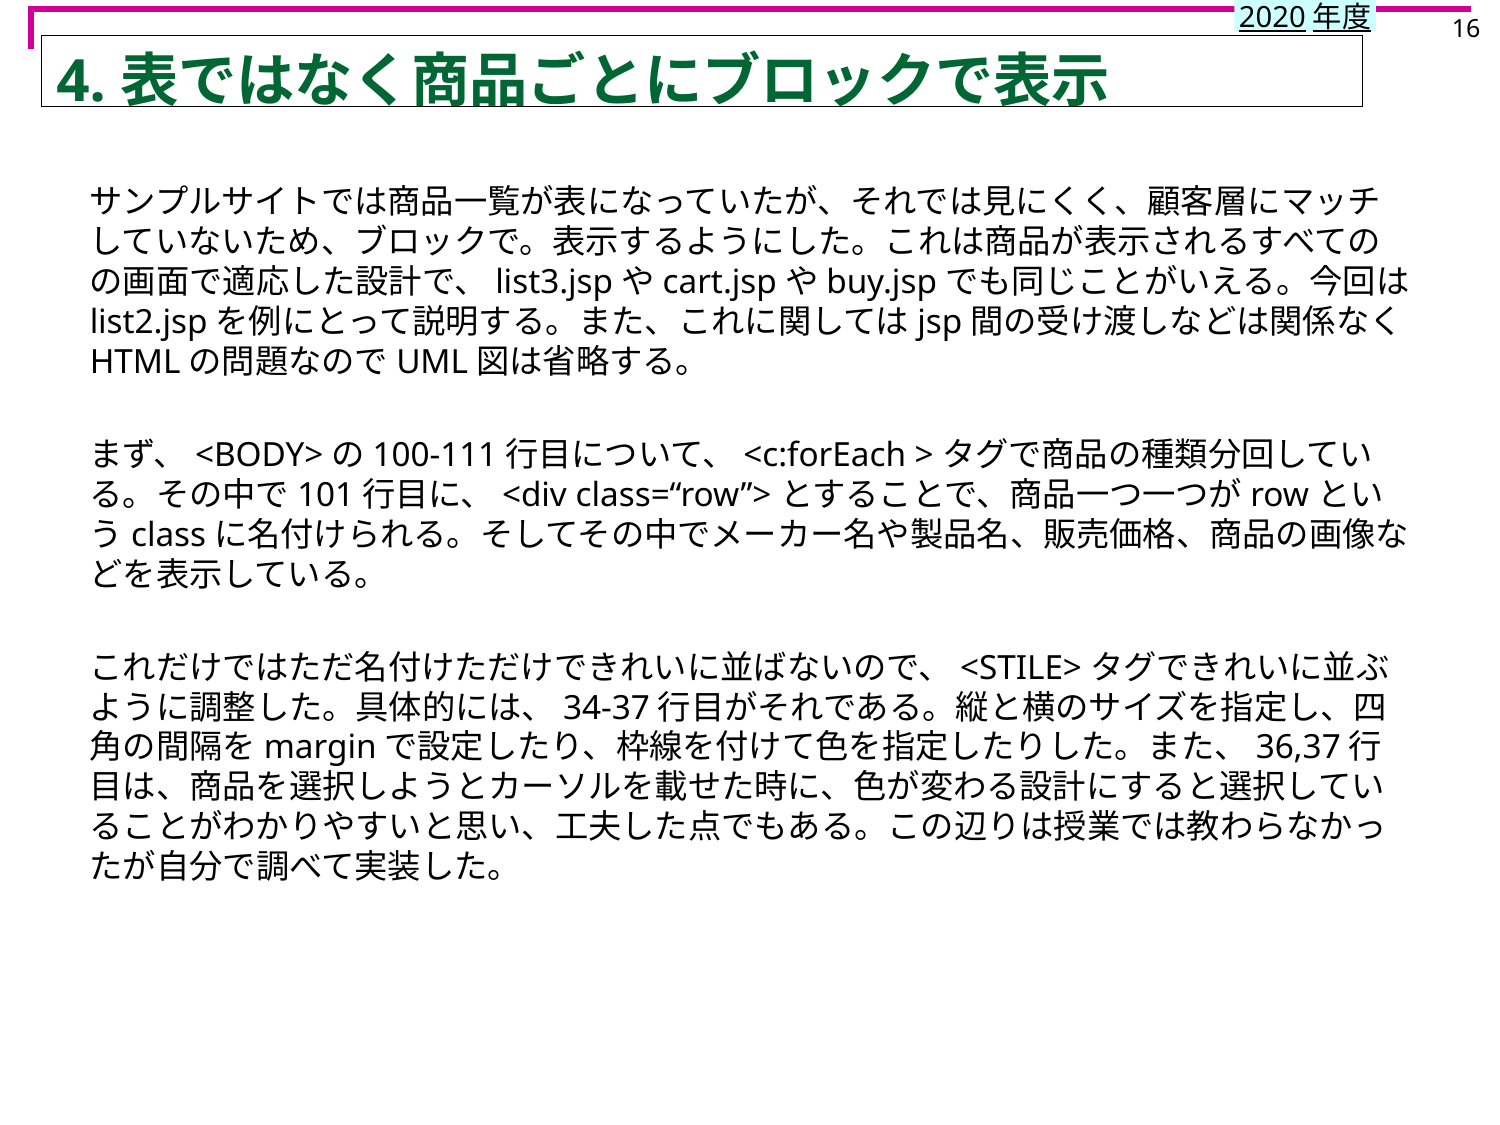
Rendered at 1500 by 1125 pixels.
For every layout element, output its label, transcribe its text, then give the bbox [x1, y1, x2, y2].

list サンプルサイトでは商品一覧が表になっていたが、それでは見にくく、顧客層にマッチしていないため、ブロックで。表示するようにした。これは商品が表示されるすべてのの画面で適応した設計で、list3.jspやcart.jspやbuy.jspでも同じことがいえる。今回はlist2.jspを例にとって説明する。また、これに関してはjsp間の受け渡しなどは関係なくHTMLの問題なのでUML図は省略する。 まず、<BODY>の100-111行目について、<c:forEach >タグで商品の種類分回している。その中で101行目に、<div class=“row”>とすることで、商品一つ一つがrowというclassに名付けられる。そしてその中でメーカー名や製品名、販売価格、商品の画像などを表示している。 これだけではただ名付けただけできれいに並ばないので、<STILE>タグできれいに並ぶように調整した。具体的には、34-37行目がそれである。縦と横のサイズを指定し、四角の間隔をmarginで設定したり、枠線を付けて色を指定したりした。また、36,37行目は、商品を選択しようとカーソルを載せた時に、色が変わる設計にすると選択していることがわかりやすいと思い、工夫した点でもある。この辺りは授業では教わらなかったが自分で調べて実装した。 [75, 172, 1425, 1089]
title 4.表ではなく商品ごとにブロックで表示 [41, 35, 1363, 107]
slide_number 16 [1372, 12, 1496, 55]
